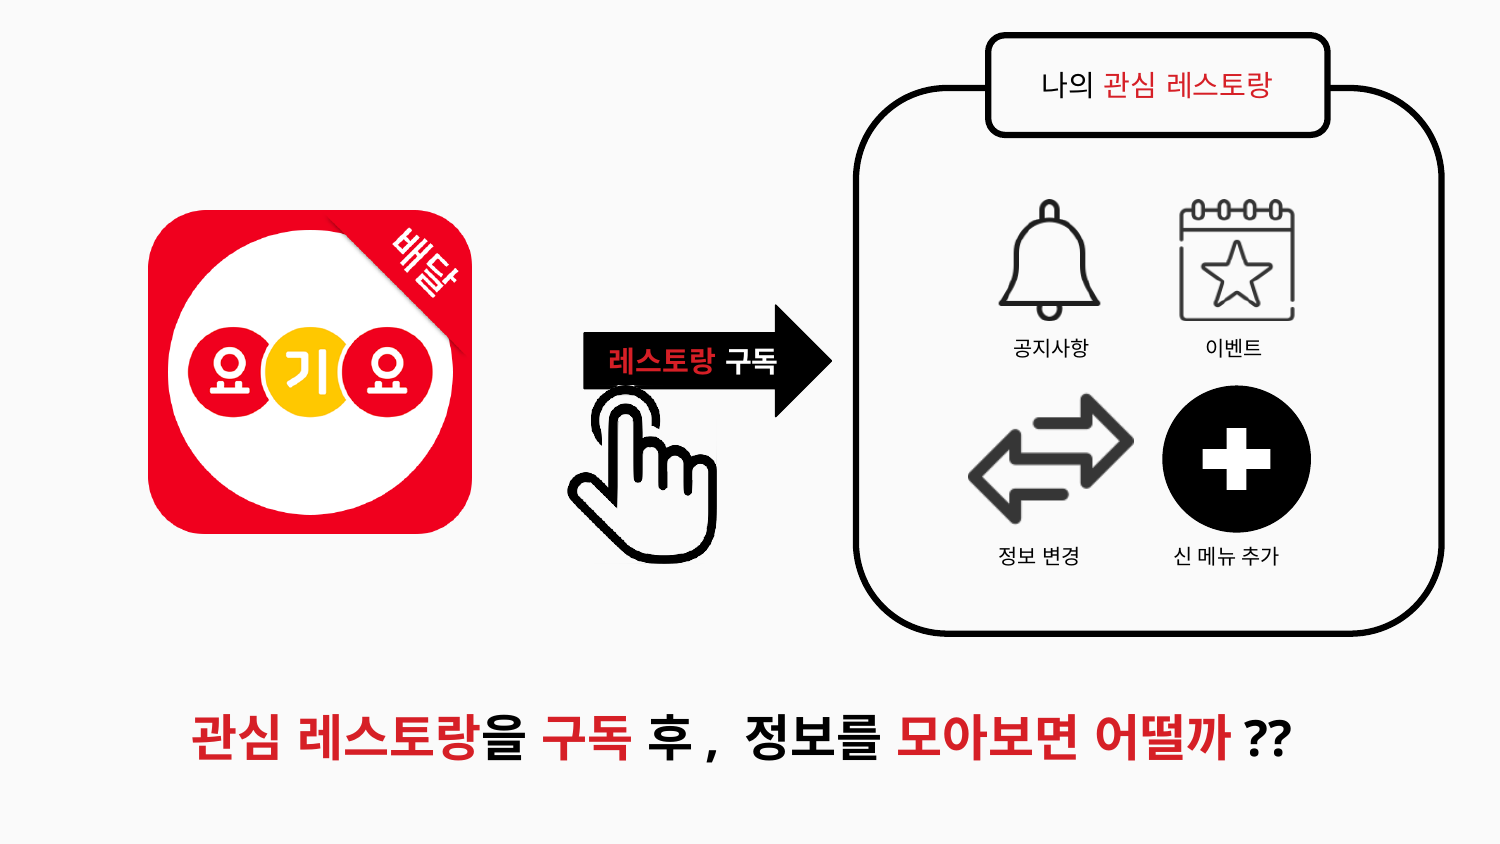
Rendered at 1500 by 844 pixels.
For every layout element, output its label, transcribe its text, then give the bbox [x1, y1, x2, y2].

text_box 정보 변경 [983, 551, 1121, 585]
picture [1175, 199, 1298, 322]
text_box 신 메뉴 추가 [1158, 528, 1330, 585]
text_box [1162, 385, 1311, 533]
picture [148, 210, 472, 534]
text_box 공지사항 [998, 329, 1106, 375]
picture [968, 376, 1134, 542]
picture [567, 385, 718, 565]
picture [987, 199, 1110, 322]
text_box 이벤트 [1190, 328, 1298, 377]
text_box [1202, 428, 1271, 490]
text_box 관심 레스토랑을 구독 후, 정보를 모아보면 어떨까?? [176, 691, 1324, 815]
text_box 나의 관심 레스토랑 [988, 35, 1328, 135]
text_box 레스토랑 구독 [584, 305, 832, 417]
text_box [855, 87, 1442, 634]
